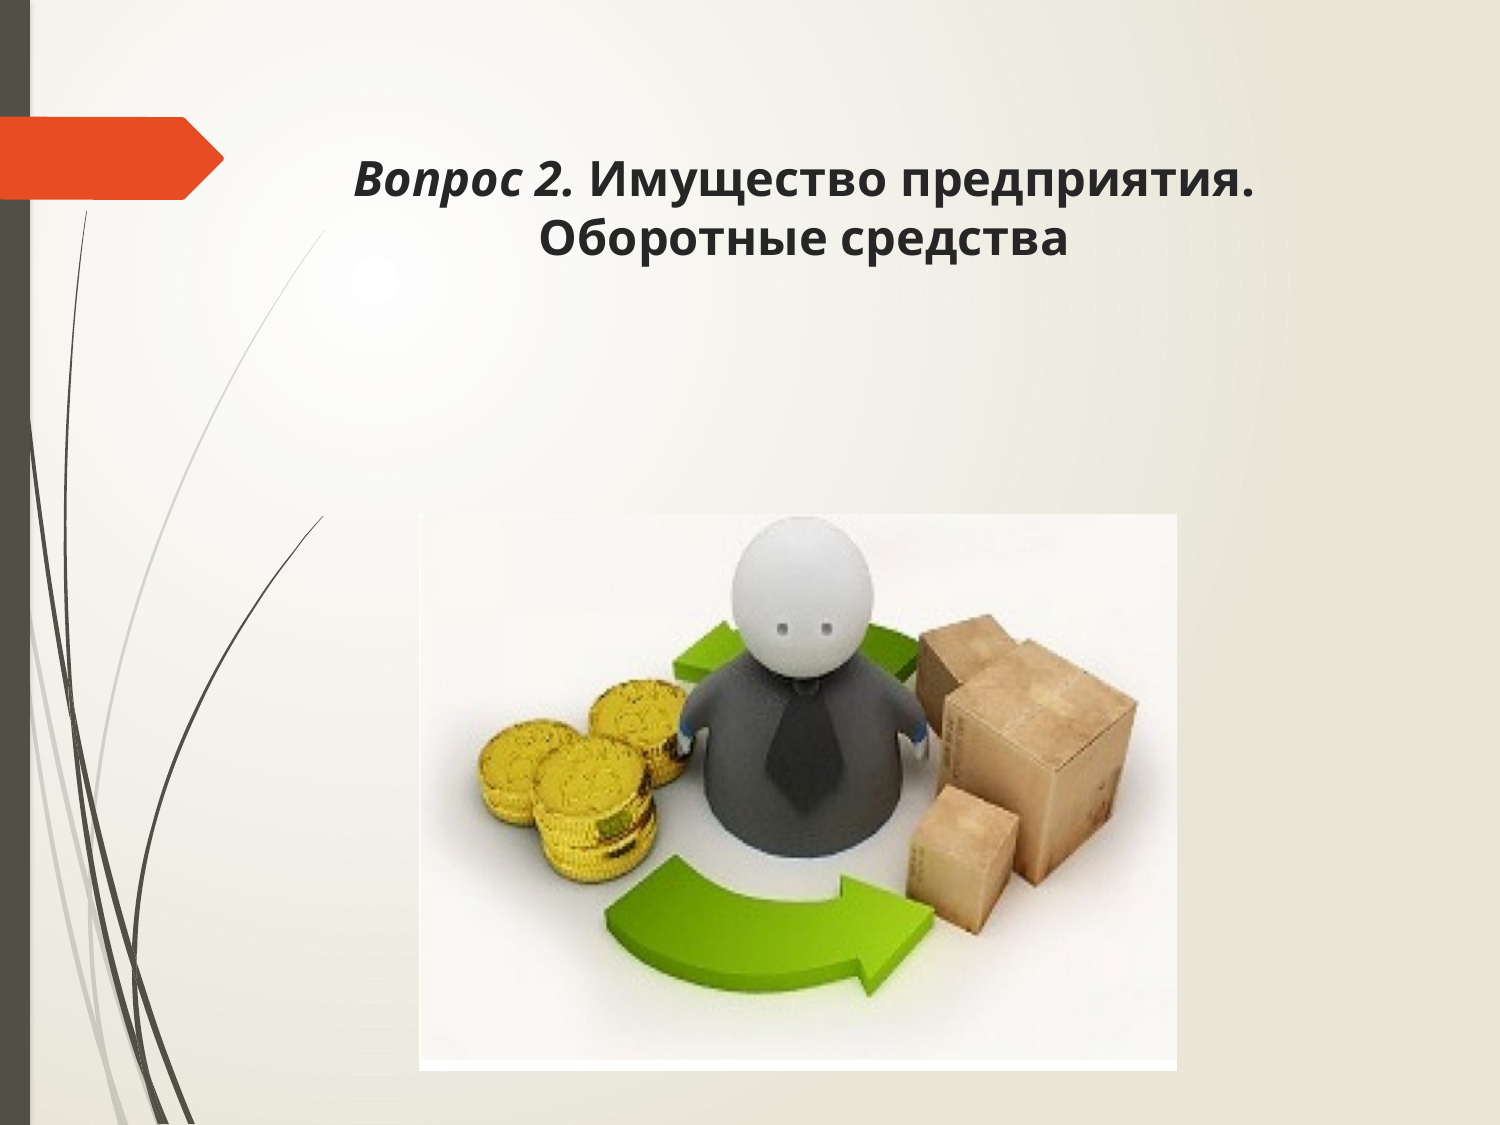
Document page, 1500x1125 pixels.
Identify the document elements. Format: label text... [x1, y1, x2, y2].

list [206, 288, 1364, 941]
picture [418, 514, 1177, 1071]
title Вопрос 2. Имущество предприятия. Оборотные средства [271, 140, 1338, 274]
